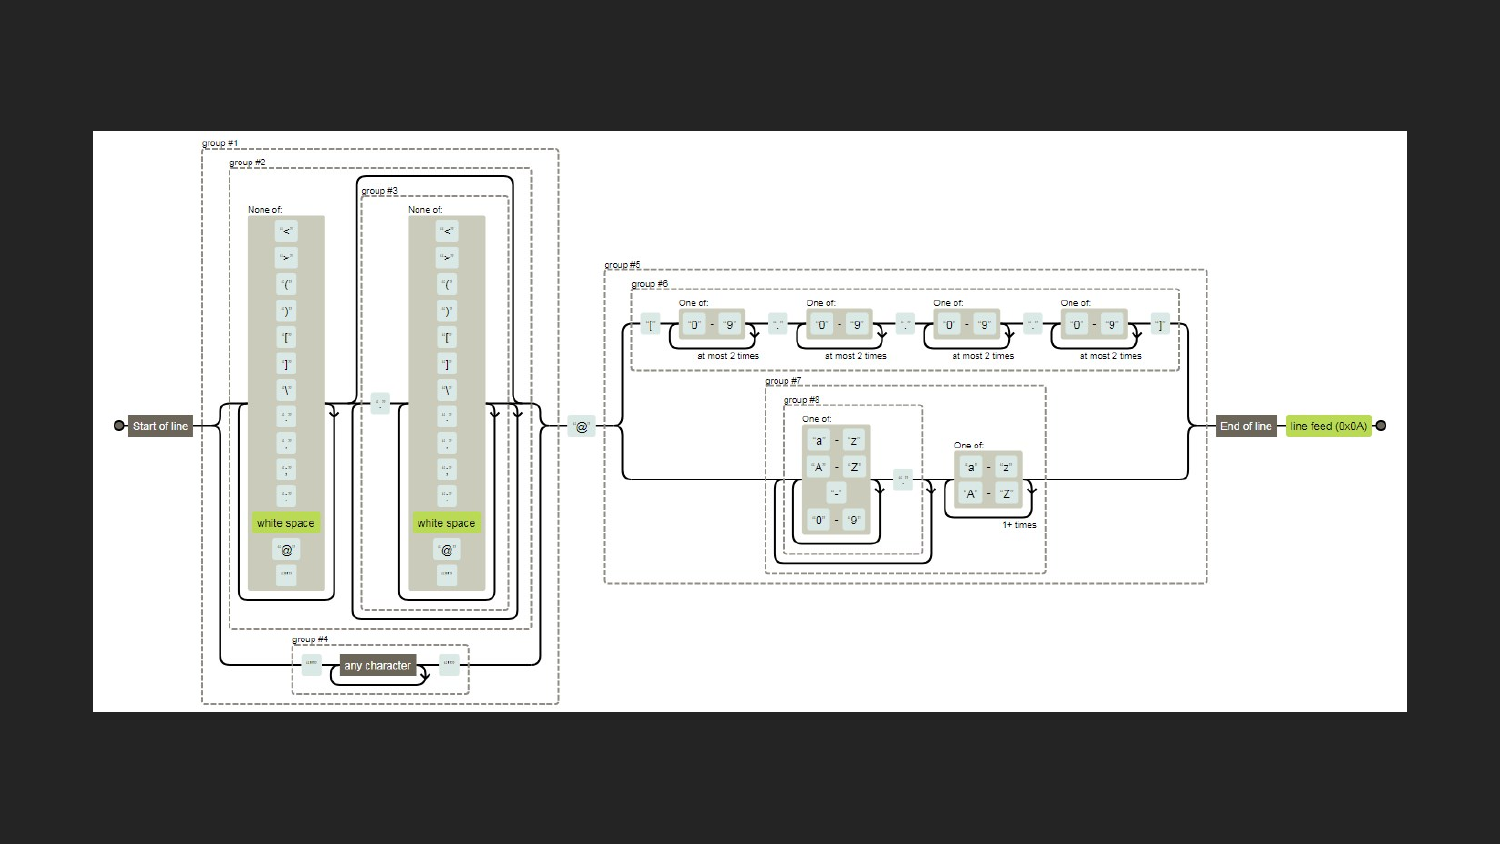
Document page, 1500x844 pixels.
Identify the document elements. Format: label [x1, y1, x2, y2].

picture [93, 131, 1407, 713]
